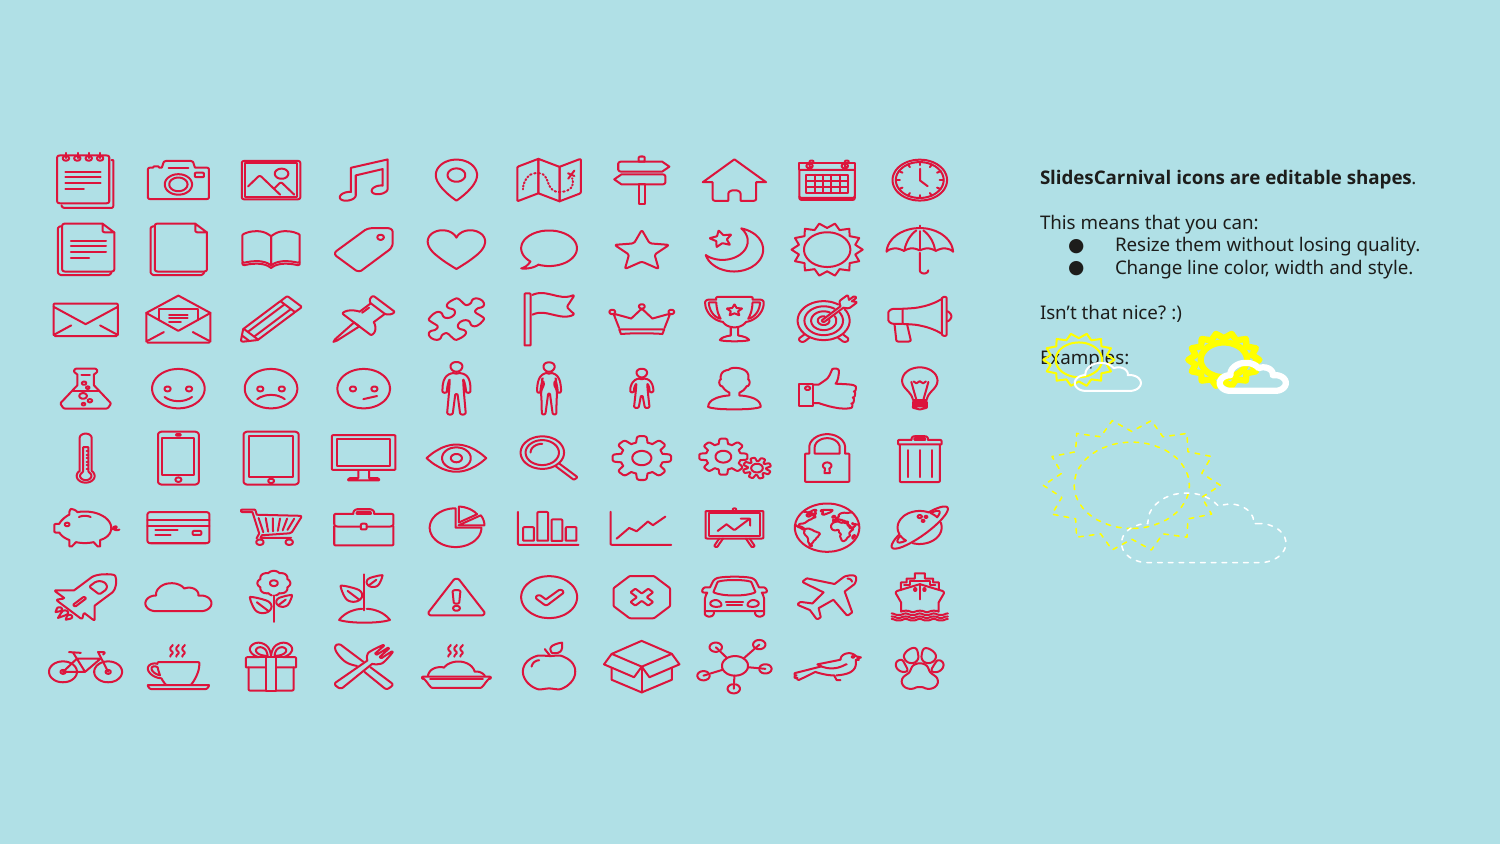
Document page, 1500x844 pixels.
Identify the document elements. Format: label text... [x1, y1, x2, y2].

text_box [240, 509, 302, 546]
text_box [146, 295, 211, 343]
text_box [699, 438, 771, 479]
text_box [609, 303, 675, 335]
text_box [603, 640, 680, 693]
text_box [442, 361, 471, 415]
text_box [797, 575, 857, 620]
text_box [245, 642, 297, 691]
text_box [520, 436, 578, 480]
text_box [53, 303, 118, 337]
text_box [701, 576, 768, 617]
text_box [244, 368, 298, 409]
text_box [54, 573, 117, 621]
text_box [901, 367, 938, 410]
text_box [147, 160, 210, 200]
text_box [697, 639, 772, 694]
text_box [891, 572, 949, 621]
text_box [242, 230, 300, 269]
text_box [333, 508, 394, 546]
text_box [892, 159, 948, 201]
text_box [516, 158, 582, 202]
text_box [1187, 333, 1260, 387]
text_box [888, 296, 952, 342]
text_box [522, 642, 576, 690]
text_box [338, 574, 391, 624]
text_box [241, 160, 301, 200]
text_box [48, 651, 123, 683]
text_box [613, 156, 670, 204]
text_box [240, 296, 302, 342]
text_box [334, 644, 393, 690]
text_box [333, 296, 395, 343]
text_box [76, 433, 95, 483]
text_box SlidesCarnival icons are editable shapes. This means that you can: Resize them without losing quality. Change line color, width and style. Isn’t that nice? :) Examples: [1024, 150, 1451, 339]
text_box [799, 368, 857, 409]
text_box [524, 292, 574, 346]
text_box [151, 368, 205, 409]
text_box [891, 506, 949, 549]
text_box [54, 508, 120, 547]
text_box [794, 503, 860, 553]
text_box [421, 644, 492, 689]
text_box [610, 511, 672, 546]
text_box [704, 296, 764, 342]
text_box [331, 434, 396, 481]
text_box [1043, 333, 1115, 387]
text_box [517, 511, 579, 546]
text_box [886, 225, 954, 274]
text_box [426, 444, 487, 472]
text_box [705, 508, 764, 548]
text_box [630, 368, 654, 409]
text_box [60, 368, 111, 409]
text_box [150, 223, 208, 276]
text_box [337, 368, 391, 409]
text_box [1043, 420, 1221, 551]
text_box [147, 511, 210, 544]
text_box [147, 644, 210, 690]
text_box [705, 228, 764, 272]
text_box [791, 223, 863, 276]
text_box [56, 152, 114, 209]
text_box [897, 435, 942, 483]
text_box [536, 362, 562, 415]
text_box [799, 160, 856, 201]
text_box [249, 570, 293, 623]
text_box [895, 647, 944, 690]
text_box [797, 295, 857, 343]
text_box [57, 223, 115, 276]
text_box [429, 506, 485, 548]
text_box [794, 652, 862, 681]
